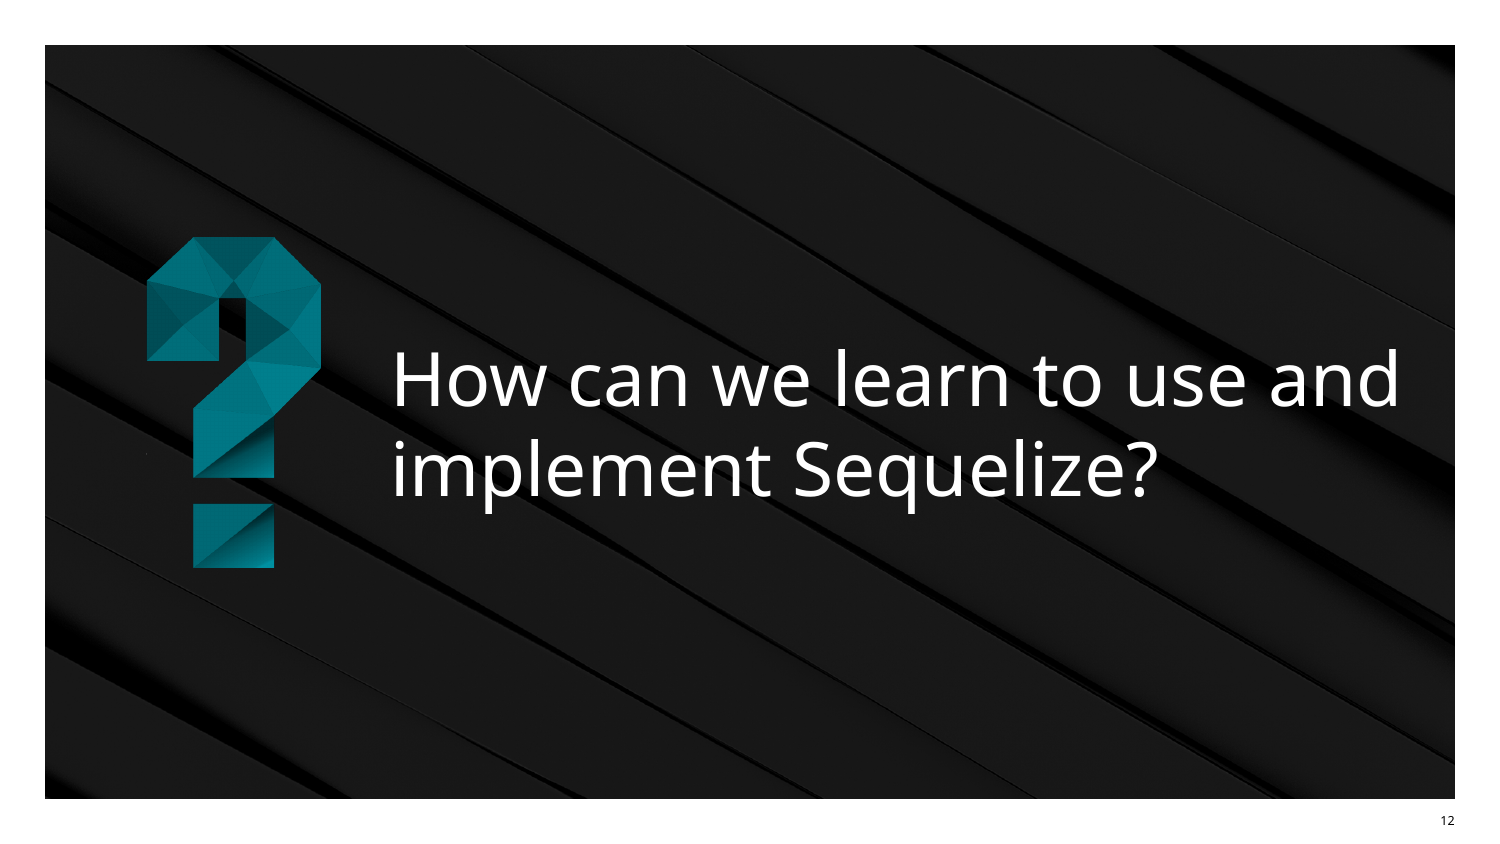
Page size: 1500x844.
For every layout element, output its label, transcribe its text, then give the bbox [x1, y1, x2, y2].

title How can we learn to use and implement Sequelize? [0, 45, 1500, 799]
